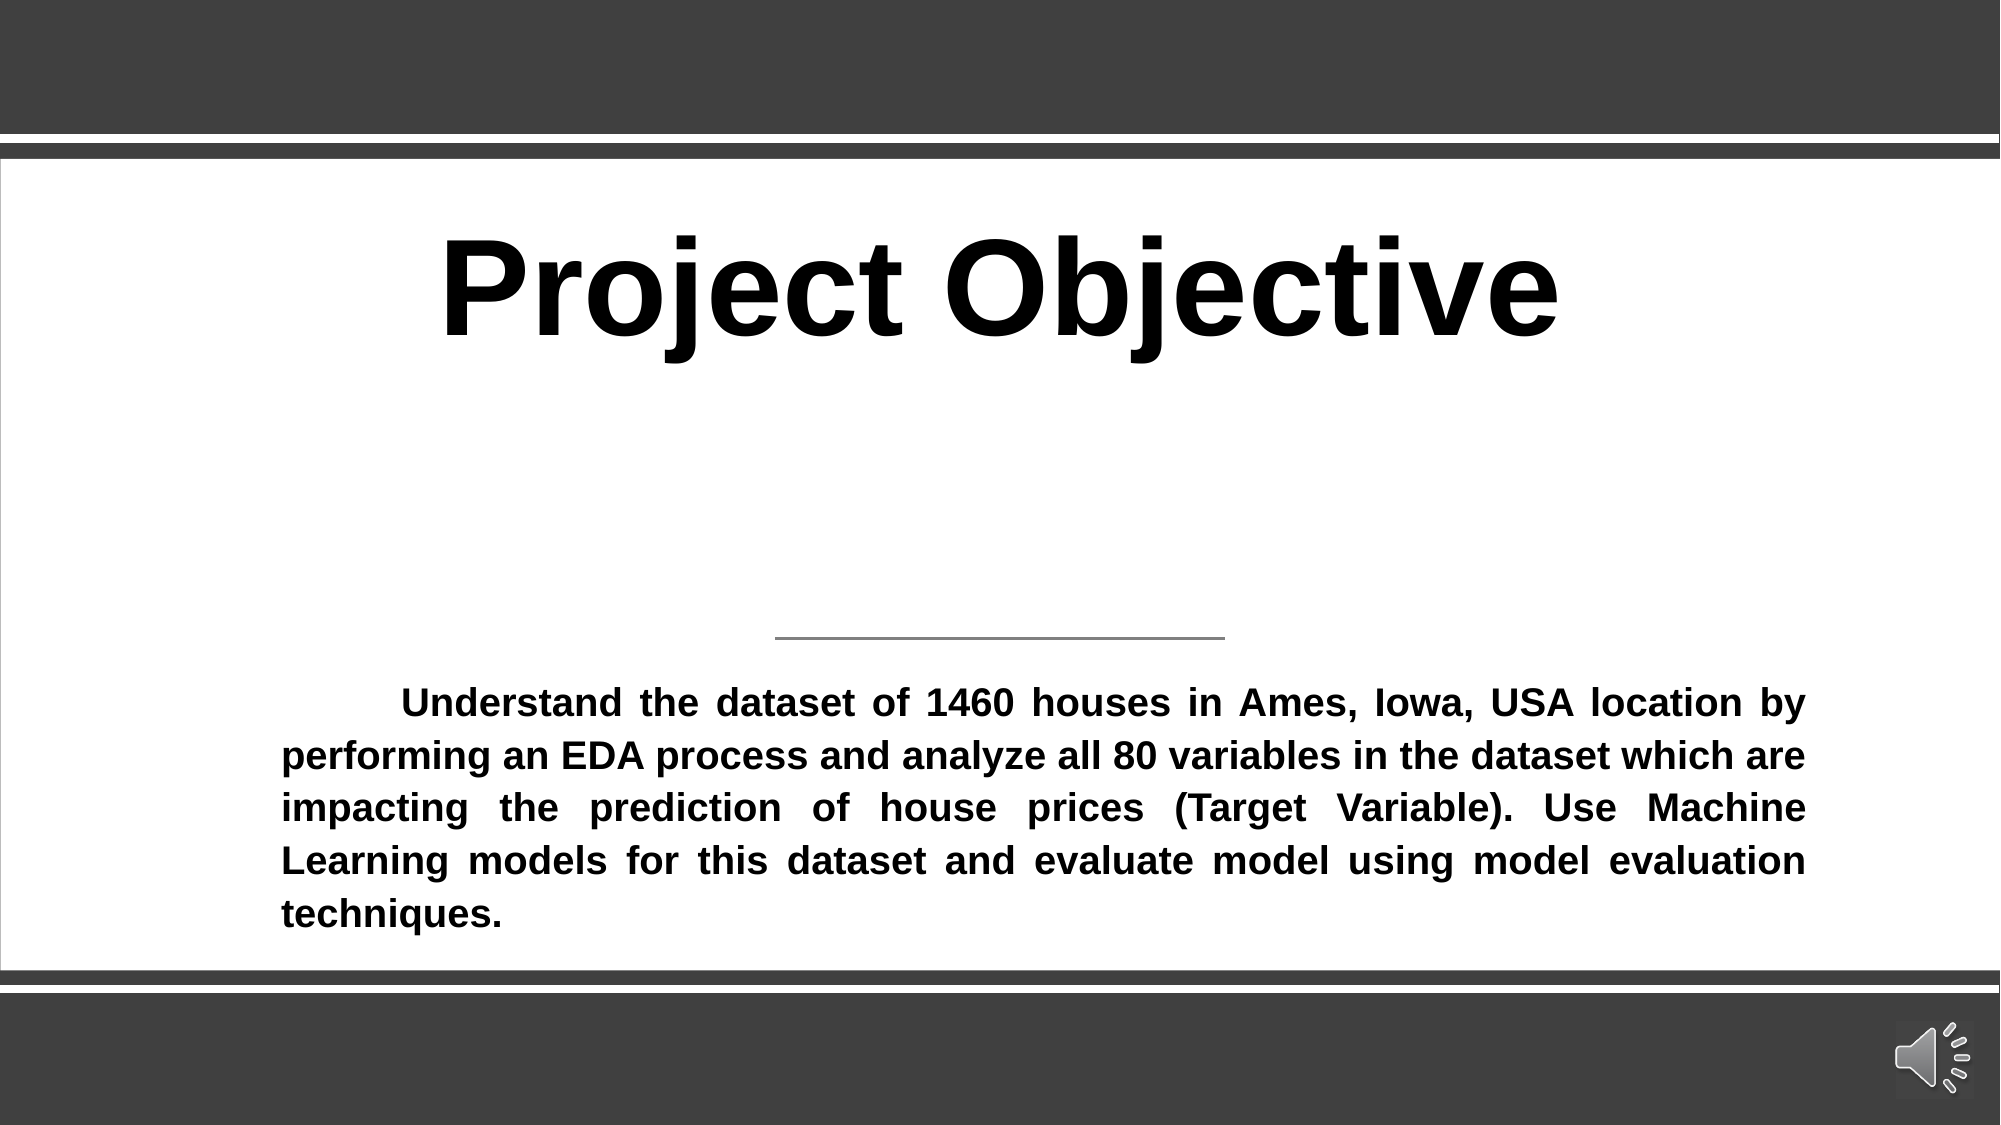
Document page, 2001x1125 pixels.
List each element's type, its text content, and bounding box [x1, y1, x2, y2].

picture [1894, 1019, 1975, 1100]
text_box [0, 158, 2000, 971]
title Project Objective [131, 181, 1871, 373]
text_box [0, 0, 2000, 138]
text_box [0, 971, 2000, 988]
text_box [0, 990, 2000, 1125]
text_box [0, 139, 2000, 158]
subtitle Understand the dataset of 1460 houses in Ames, Iowa, USA location by performing an EDA process and analyze all 80 variables in the dataset which are impacting the prediction of house prices (Target Variable). Use Machine Learning models for this dataset and evaluate model using model evaluation techniques. [266, 664, 1825, 946]
